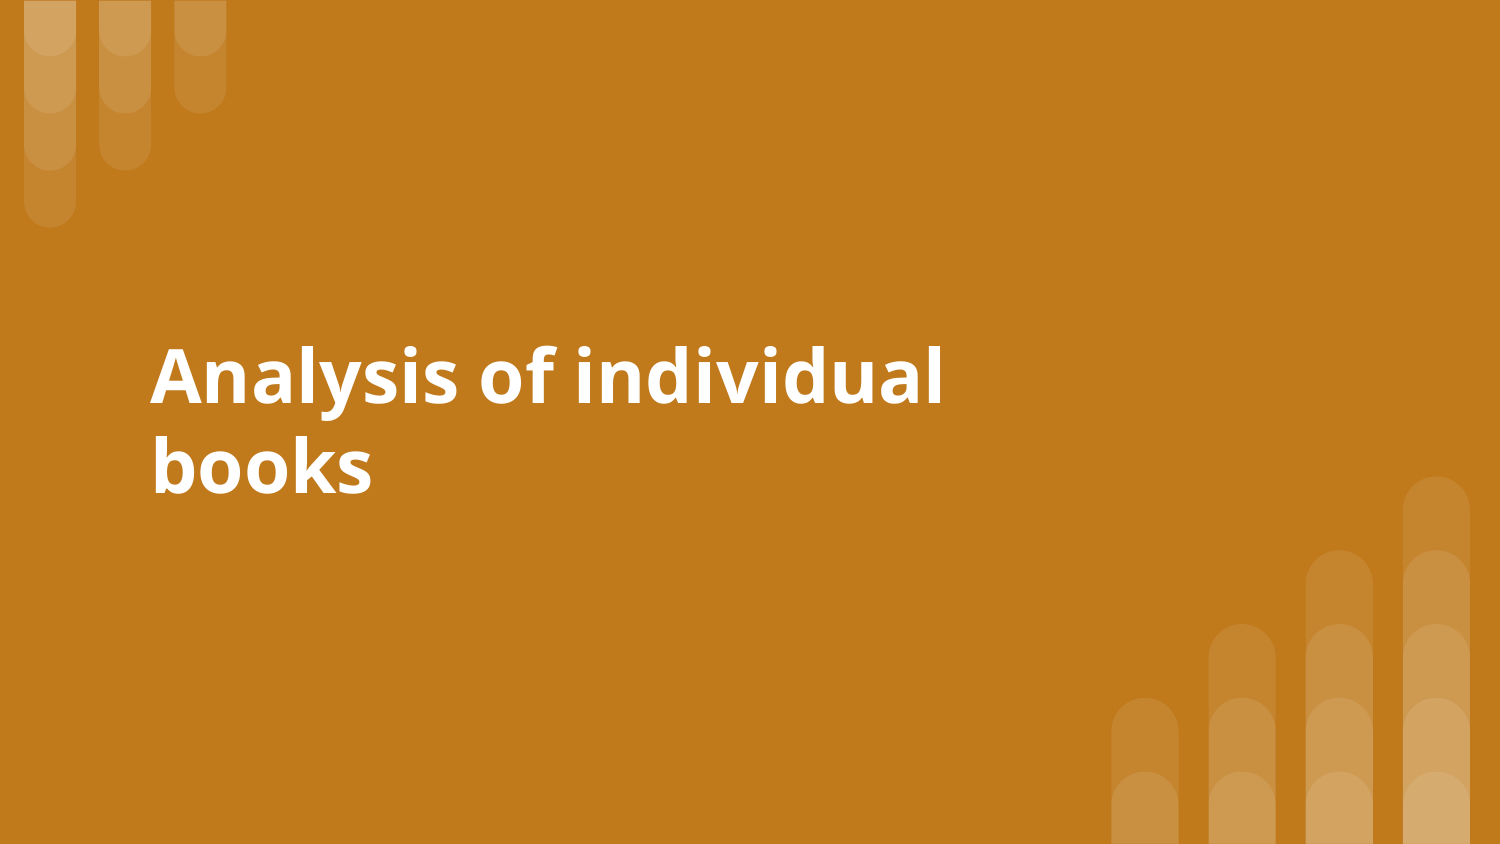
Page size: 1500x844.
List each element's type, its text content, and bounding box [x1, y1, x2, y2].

title Analysis of individual books [135, 264, 1097, 572]
